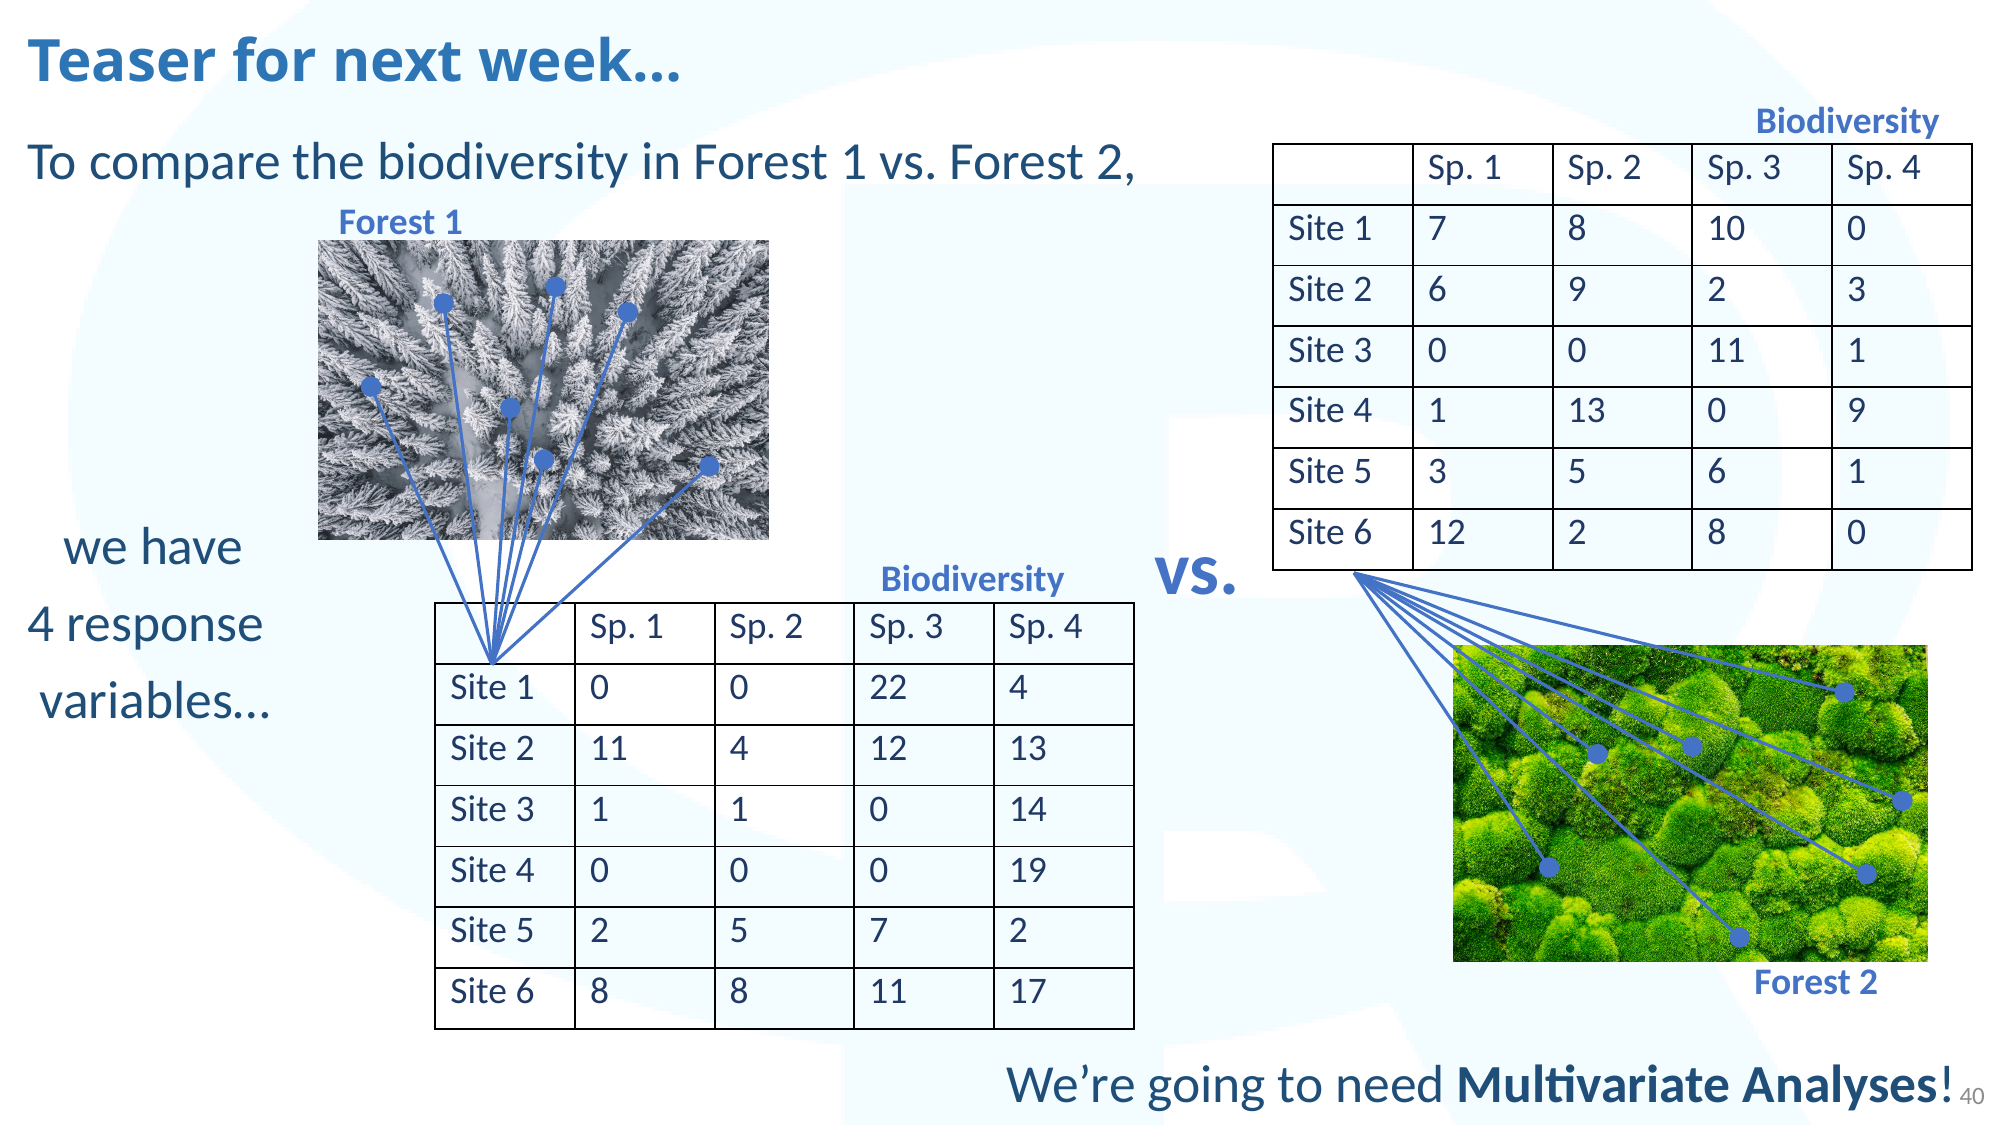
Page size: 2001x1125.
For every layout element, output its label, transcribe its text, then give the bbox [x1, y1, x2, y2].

table_cell 0 [1554, 327, 1691, 386]
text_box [1867, 572, 1903, 801]
table_cell Site 4 [436, 847, 574, 906]
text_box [443, 303, 491, 346]
table_header Sp. 4 [995, 604, 1133, 663]
table_cell 11 [576, 726, 714, 785]
table_cell Site 3 [1274, 327, 1412, 386]
table_cell 0 [576, 847, 714, 906]
table_cell 4 [716, 726, 853, 785]
table_cell Site 3 [436, 786, 574, 846]
table_header Sp. 2 [716, 604, 853, 663]
table_cell Site 5 [436, 908, 574, 967]
table_cell 12 [855, 726, 993, 785]
table_cell 8 [1693, 510, 1831, 569]
table_cell 2 [576, 908, 714, 967]
table_cell 0 [855, 786, 993, 846]
table_header Sp. 4 [1833, 145, 1971, 204]
picture [318, 240, 769, 541]
table_cell 11 [1693, 327, 1831, 386]
table_header Sp. 2 [1554, 145, 1691, 204]
table_cell 0 [716, 847, 853, 906]
table_header Sp. 1 [710, 604, 714, 663]
text_box vs. [1021, 512, 1373, 618]
table_cell 10 [1693, 206, 1831, 265]
table_cell 12 [1414, 510, 1552, 569]
table_cell 0 [576, 665, 714, 724]
picture [1453, 645, 1928, 962]
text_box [556, 466, 710, 665]
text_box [491, 286, 556, 665]
table_cell Site 1 [1274, 206, 1412, 265]
table_cell 17 [995, 969, 1133, 1028]
text_box Biodiversity [728, 546, 1080, 607]
table_cell 1 [1833, 327, 1971, 386]
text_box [556, 346, 685, 631]
table_cell 6 [1693, 449, 1831, 508]
table_cell 14 [995, 786, 1133, 846]
table_cell 13 [1554, 388, 1691, 447]
table_cell Site 2 [436, 726, 574, 785]
title Teaser for next week… [12, 17, 1988, 108]
list To compare the biodiversity in Forest 1 vs. Forest 2, we have 4 response variables… We’re going to need Multivariate Analyses! [12, 125, 1988, 1123]
table_cell Site 5 [1274, 449, 1412, 508]
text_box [1354, 875, 1740, 938]
table_cell 0 [1833, 206, 1971, 265]
table_cell 0 [716, 665, 853, 724]
table_cell 5 [1554, 449, 1691, 508]
table_cell 1 [1833, 449, 1971, 508]
table_header [1274, 145, 1412, 204]
table_header Sp. 3 [855, 607, 993, 663]
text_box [435, 346, 491, 631]
table_cell 0 [1693, 388, 1831, 447]
table_header Sp. 1 [1414, 145, 1552, 204]
table_cell 1 [576, 786, 714, 846]
table_cell 0 [855, 847, 993, 906]
table_cell 2 [1554, 510, 1691, 569]
table_cell 8 [716, 969, 853, 1028]
table_cell 9 [1833, 388, 1971, 447]
table_cell 2 [1693, 266, 1831, 325]
table_cell Site 4 [1274, 388, 1412, 447]
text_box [443, 631, 491, 665]
table_cell Site 6 [436, 969, 574, 1028]
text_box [370, 386, 443, 665]
table_cell 5 [716, 908, 853, 967]
table_cell 1 [716, 786, 853, 846]
table_cell Site 2 [1274, 266, 1412, 325]
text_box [391, 468, 435, 604]
table_header Sp. 3 [1693, 149, 1831, 204]
table_cell 8 [576, 969, 714, 1028]
table_cell 11 [855, 969, 993, 1028]
table_cell 7 [855, 908, 993, 967]
table_cell Site 6 [1274, 510, 1412, 569]
text_box Biodiversity [1603, 88, 1955, 149]
slide_number 40 [1550, 1065, 2000, 1125]
table_cell 19 [995, 847, 1133, 906]
table_cell 3 [1414, 449, 1552, 508]
table_cell 13 [995, 726, 1133, 785]
table_cell Site 1 [436, 665, 574, 724]
table_cell 4 [995, 665, 1133, 724]
table_cell 2 [995, 908, 1133, 967]
text_box Forest 2 [1739, 949, 1972, 1009]
table_cell 6 [1414, 266, 1552, 325]
table_cell 0 [1414, 327, 1552, 386]
table_cell 8 [1554, 206, 1691, 265]
text_box Forest 1 [324, 189, 675, 240]
table_cell 1 [1414, 388, 1552, 447]
table_cell 3 [1833, 266, 1971, 325]
table_cell 7 [1414, 206, 1552, 265]
table_cell 22 [855, 665, 993, 724]
table_cell 9 [1554, 266, 1691, 325]
table_cell 0 [1833, 510, 1971, 569]
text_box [1353, 572, 1867, 875]
